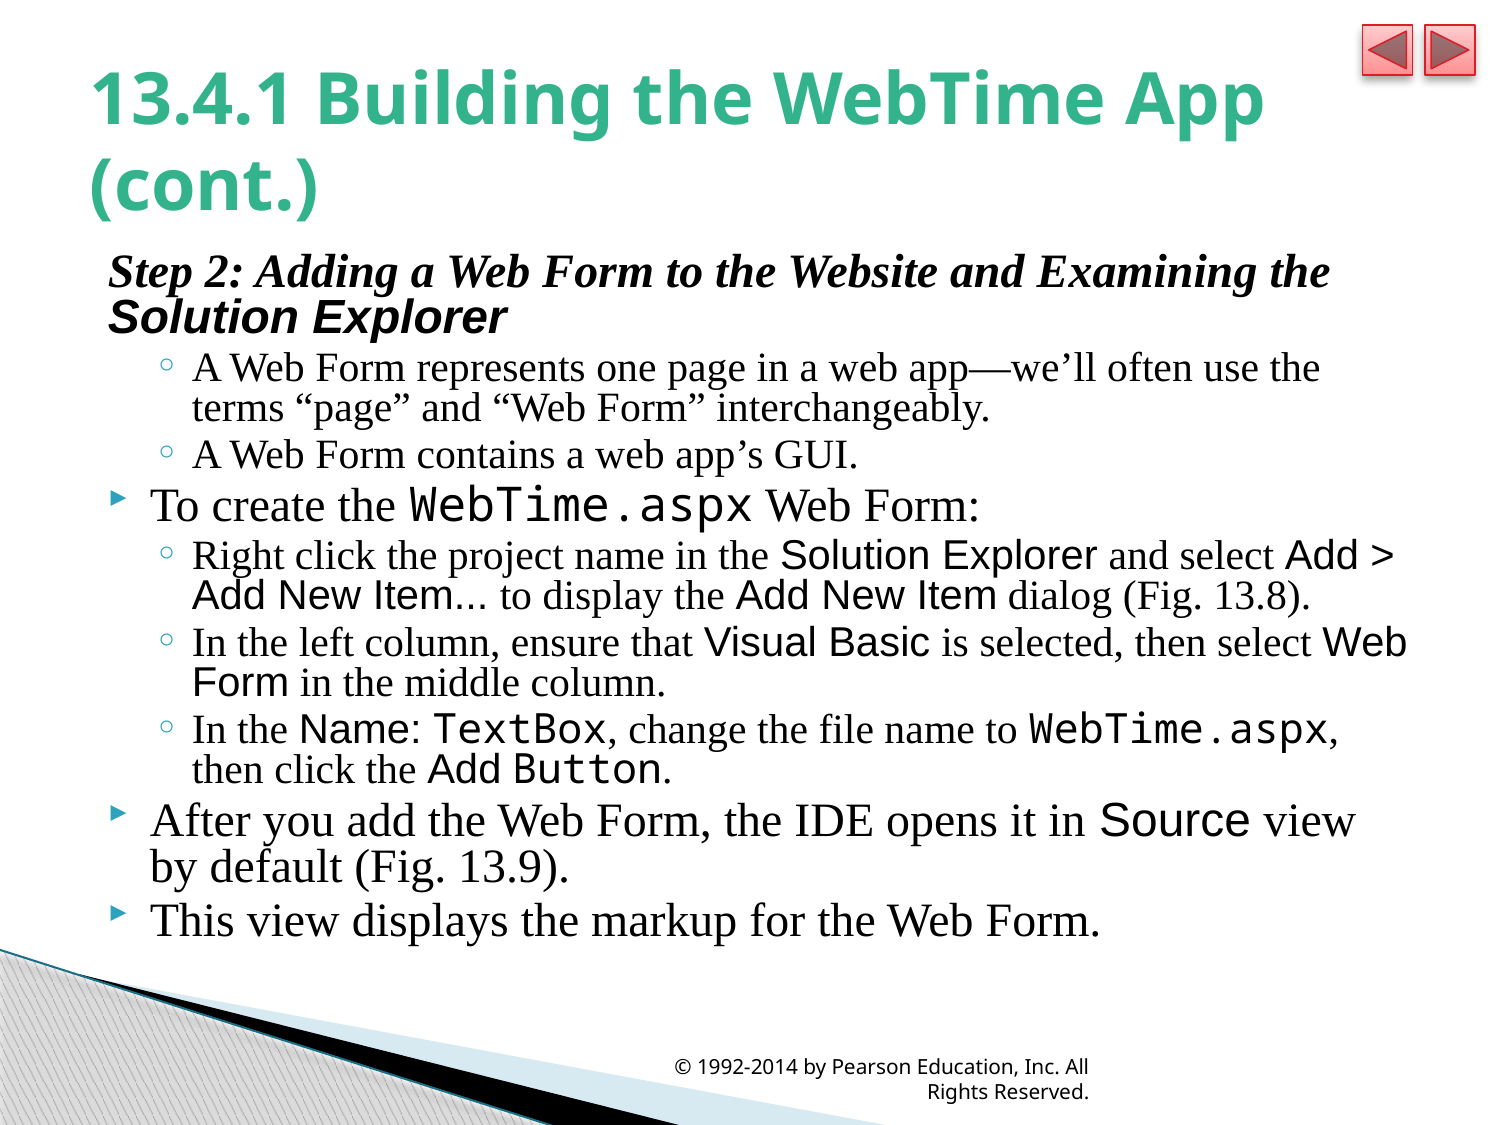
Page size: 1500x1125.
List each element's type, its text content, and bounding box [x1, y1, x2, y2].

list Step 2: Adding a Web Form to the Website and Examining the Solution Explorer A Web Form represents one page in a web app—we’ll often use the terms “page” and “Web Form” interchangeably. A Web Form contains a web app’s GUI. To create the WebTime.aspx Web Form: Right click the project name in the Solution Explorer and select Add > Add New Item... to display the Add New Item dialog (Fig. 13.8). In the left column, ensure that Visual Basic is selected, then select Web Form in the middle column. In the Name: TextBox, change the file name to WebTime.aspx, then click the Add Button. After you add the Web Form, the IDE opens it in Source view by default (Fig. 13.9). This view displays the markup for the Web Form. [75, 242, 1425, 986]
title 13.4.1 Building the WebTime App (cont.) [75, 45, 1425, 233]
footer © 1992-2014 by Pearson Education, Inc. All Rights Reserved. [650, 1051, 1105, 1112]
